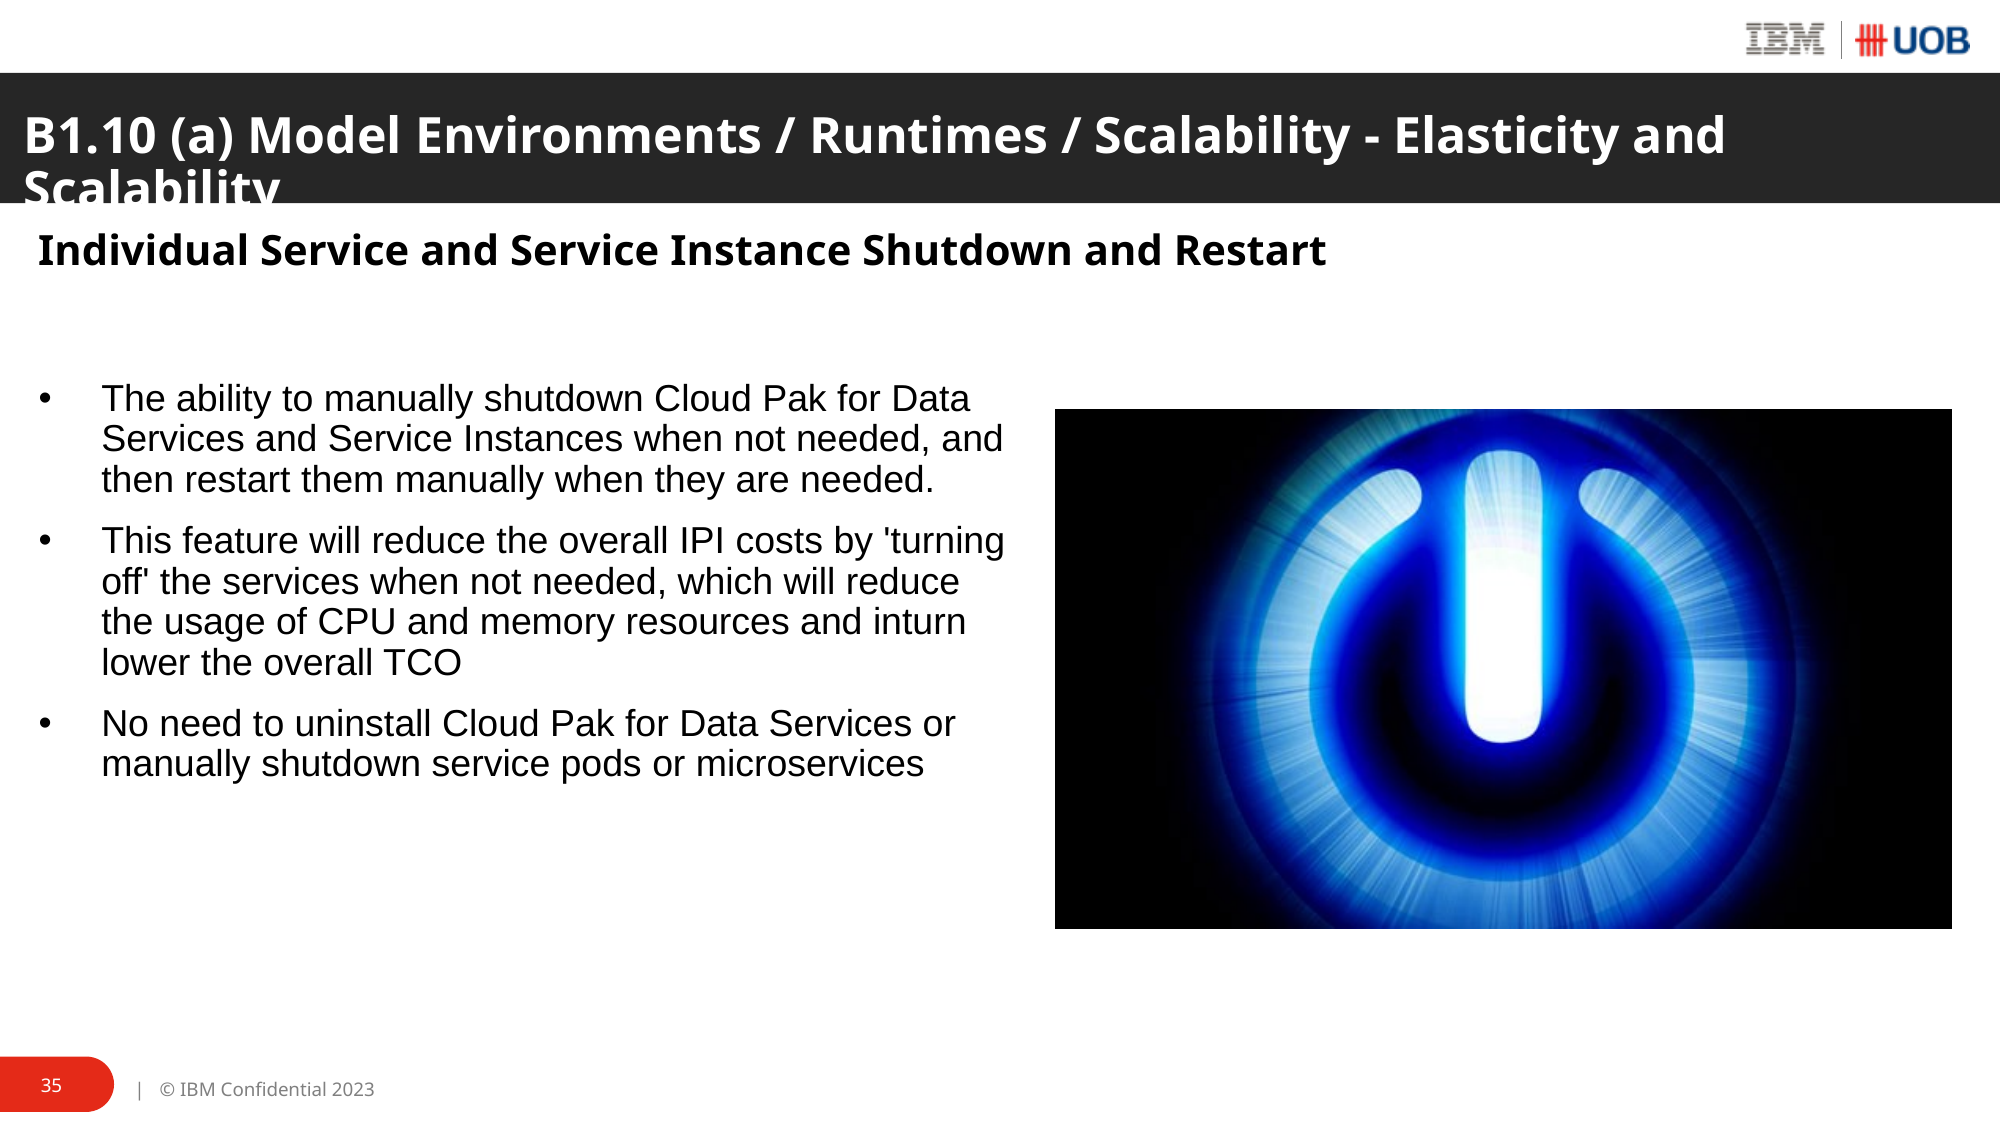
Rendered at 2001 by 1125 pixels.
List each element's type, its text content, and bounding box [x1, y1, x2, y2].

picture [1855, 10, 1970, 71]
text_box Individual Service and Service Instance Shutdown and Restart [38, 222, 1455, 323]
picture [1054, 409, 1952, 929]
text_box The ability to manually shutdown Cloud Pak for Data Services and Service Instances when not needed, and then restart them manually when they are needed. This feature will reduce the overall IPI costs by 'turning off' the services when not needed, which will reduce the usage of CPU and memory resources and inturn lower the overall TCO No need to uninstall Cloud Pak for Data Services or manually shutdown service pods or microservices [23, 371, 1031, 1084]
title B1.10 (a) Model Environments / Runtimes / Scalability - Elasticity and Scalability [23, 102, 1937, 174]
